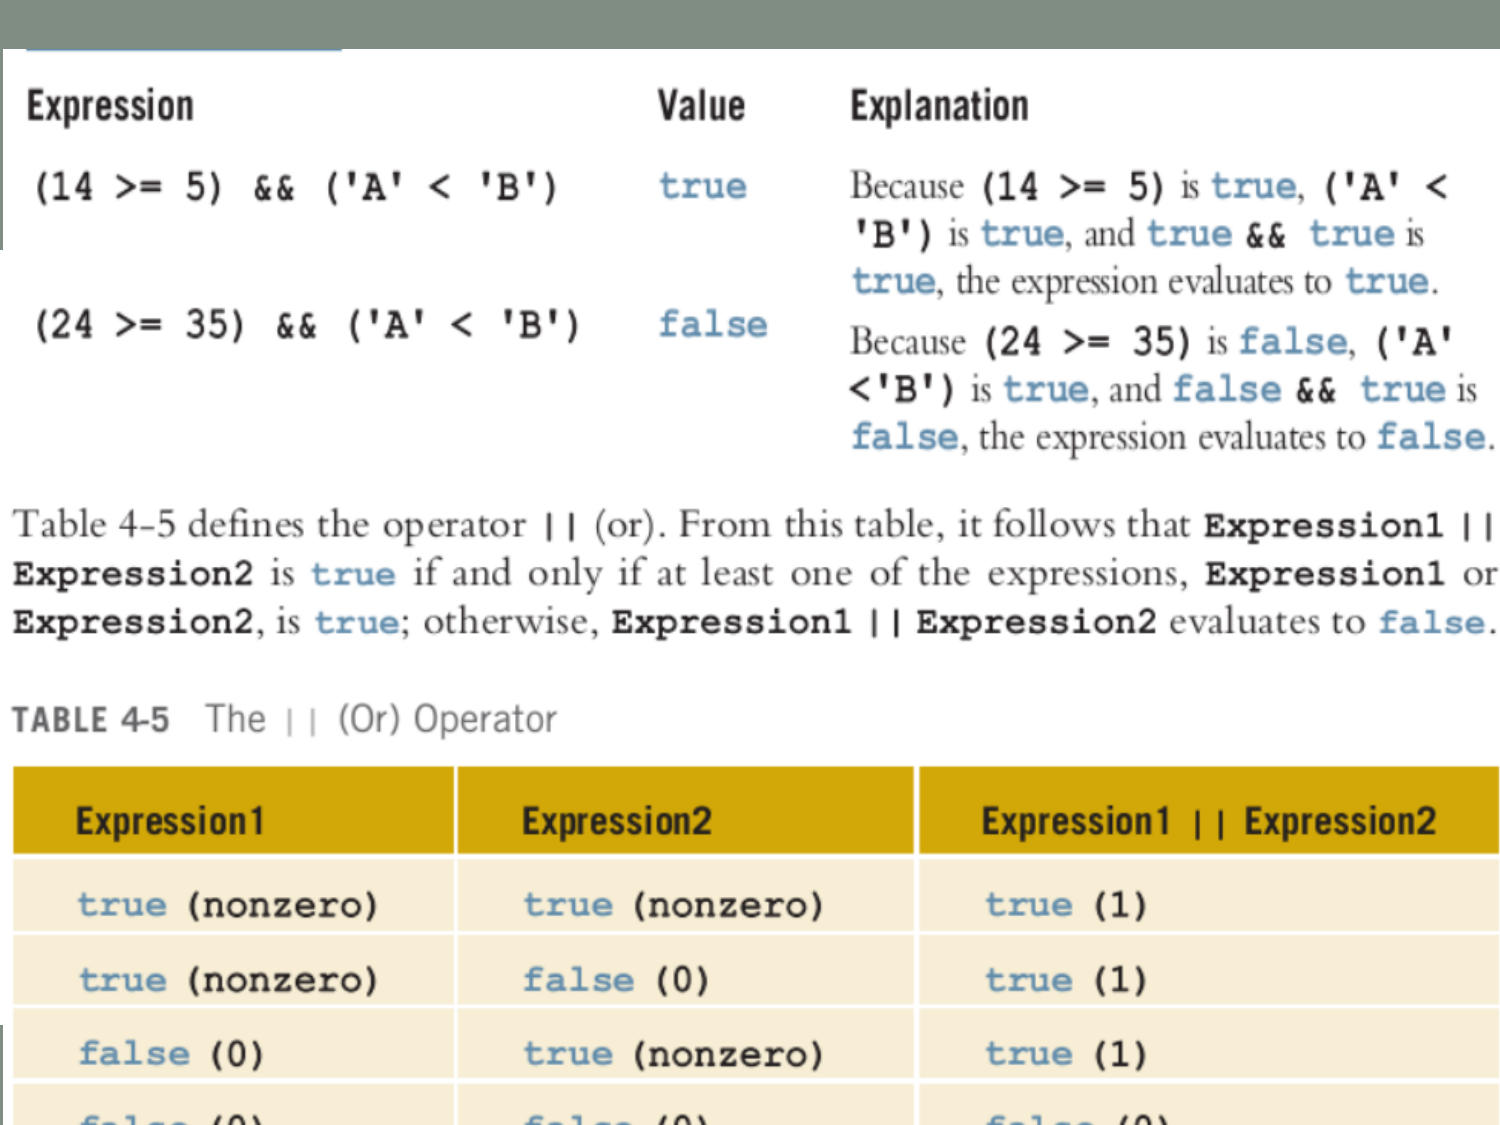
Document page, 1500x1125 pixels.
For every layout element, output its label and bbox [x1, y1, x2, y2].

list [3, 49, 1500, 476]
picture [3, 483, 1500, 1125]
